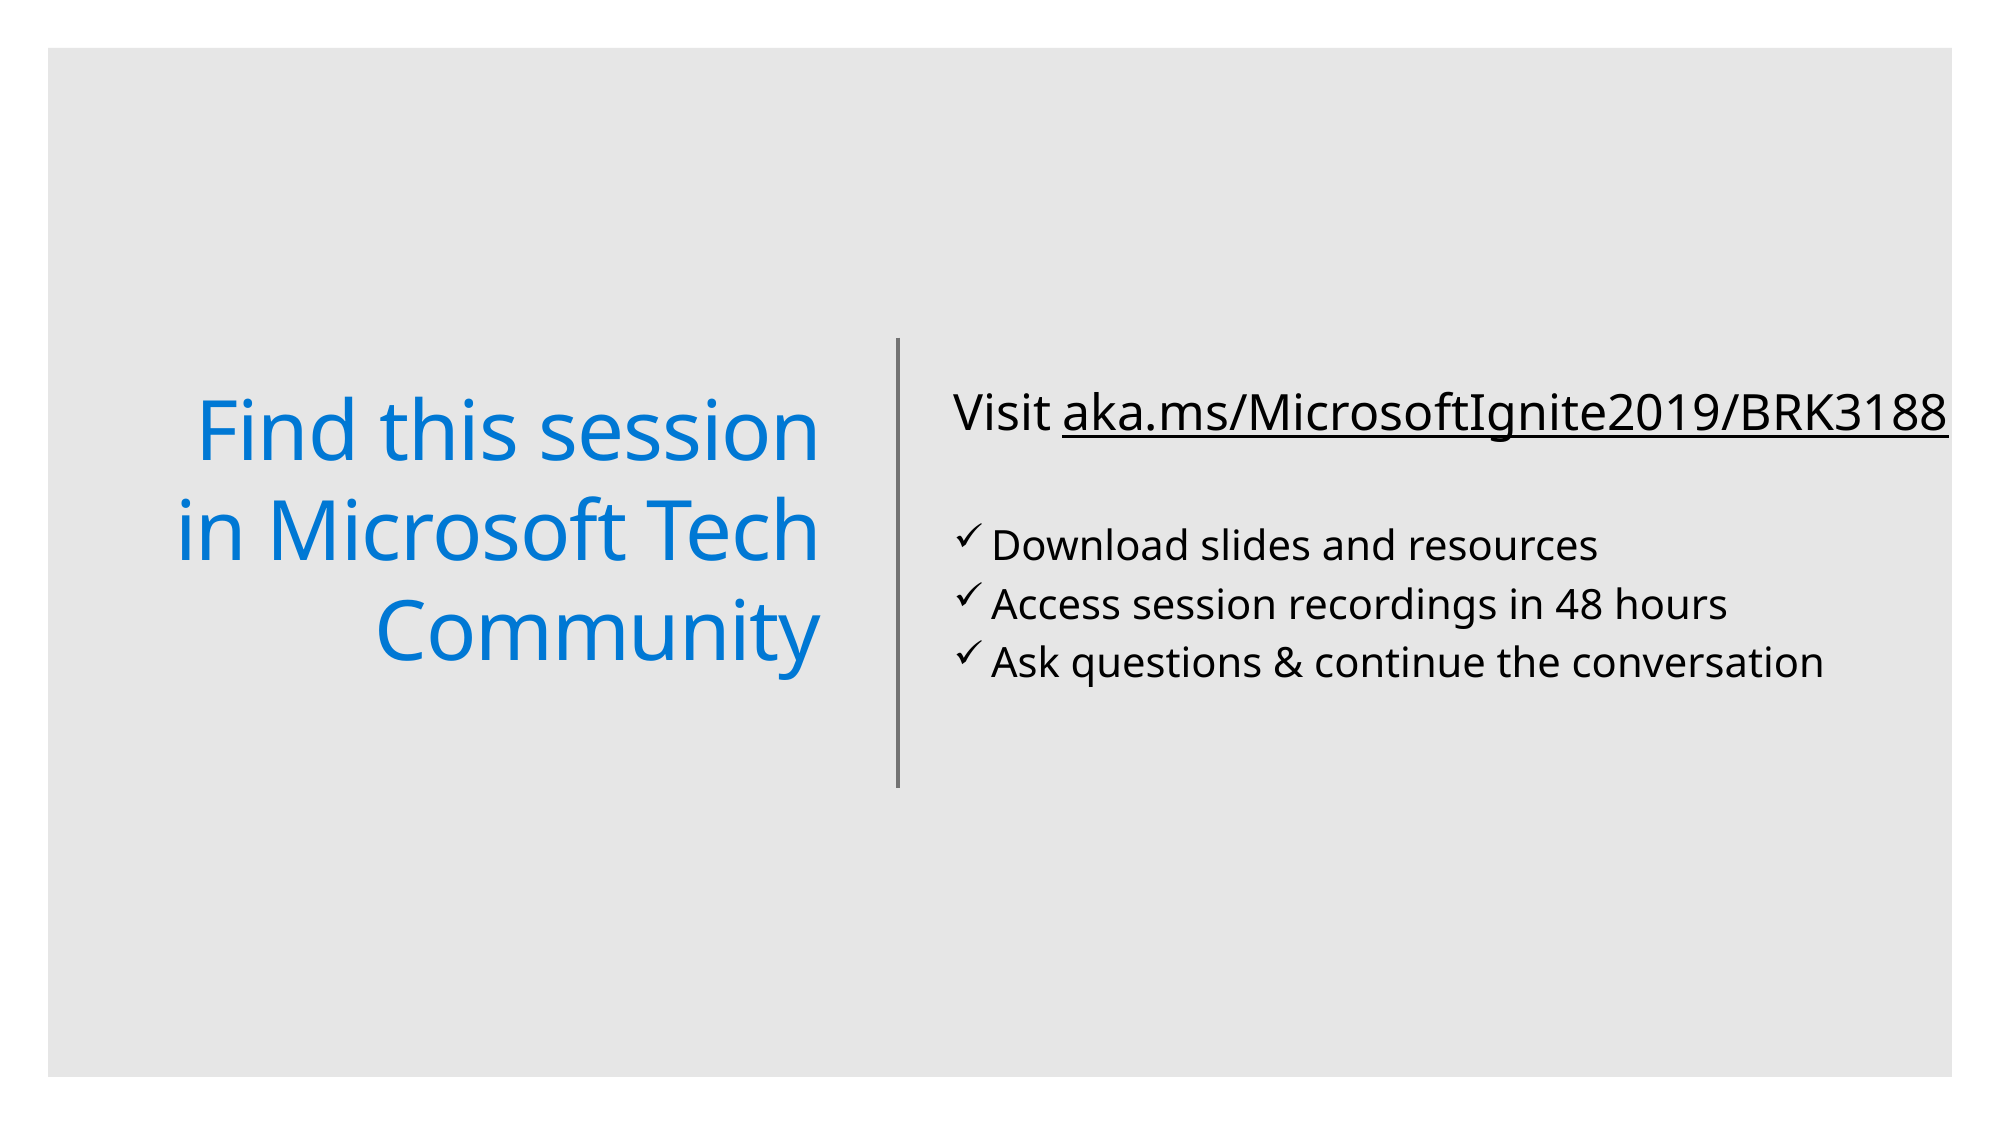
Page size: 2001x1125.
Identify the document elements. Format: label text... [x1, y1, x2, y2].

text_box Find this session in Microsoft Tech Community [171, 347, 822, 708]
text_box [47, 47, 1953, 1078]
list Visit aka.ms/MicrosoftIgnite2019/BRK3188 Download slides and resources Access session recordings in 48 hours Ask questions & continue the conversation [953, 158, 2000, 967]
